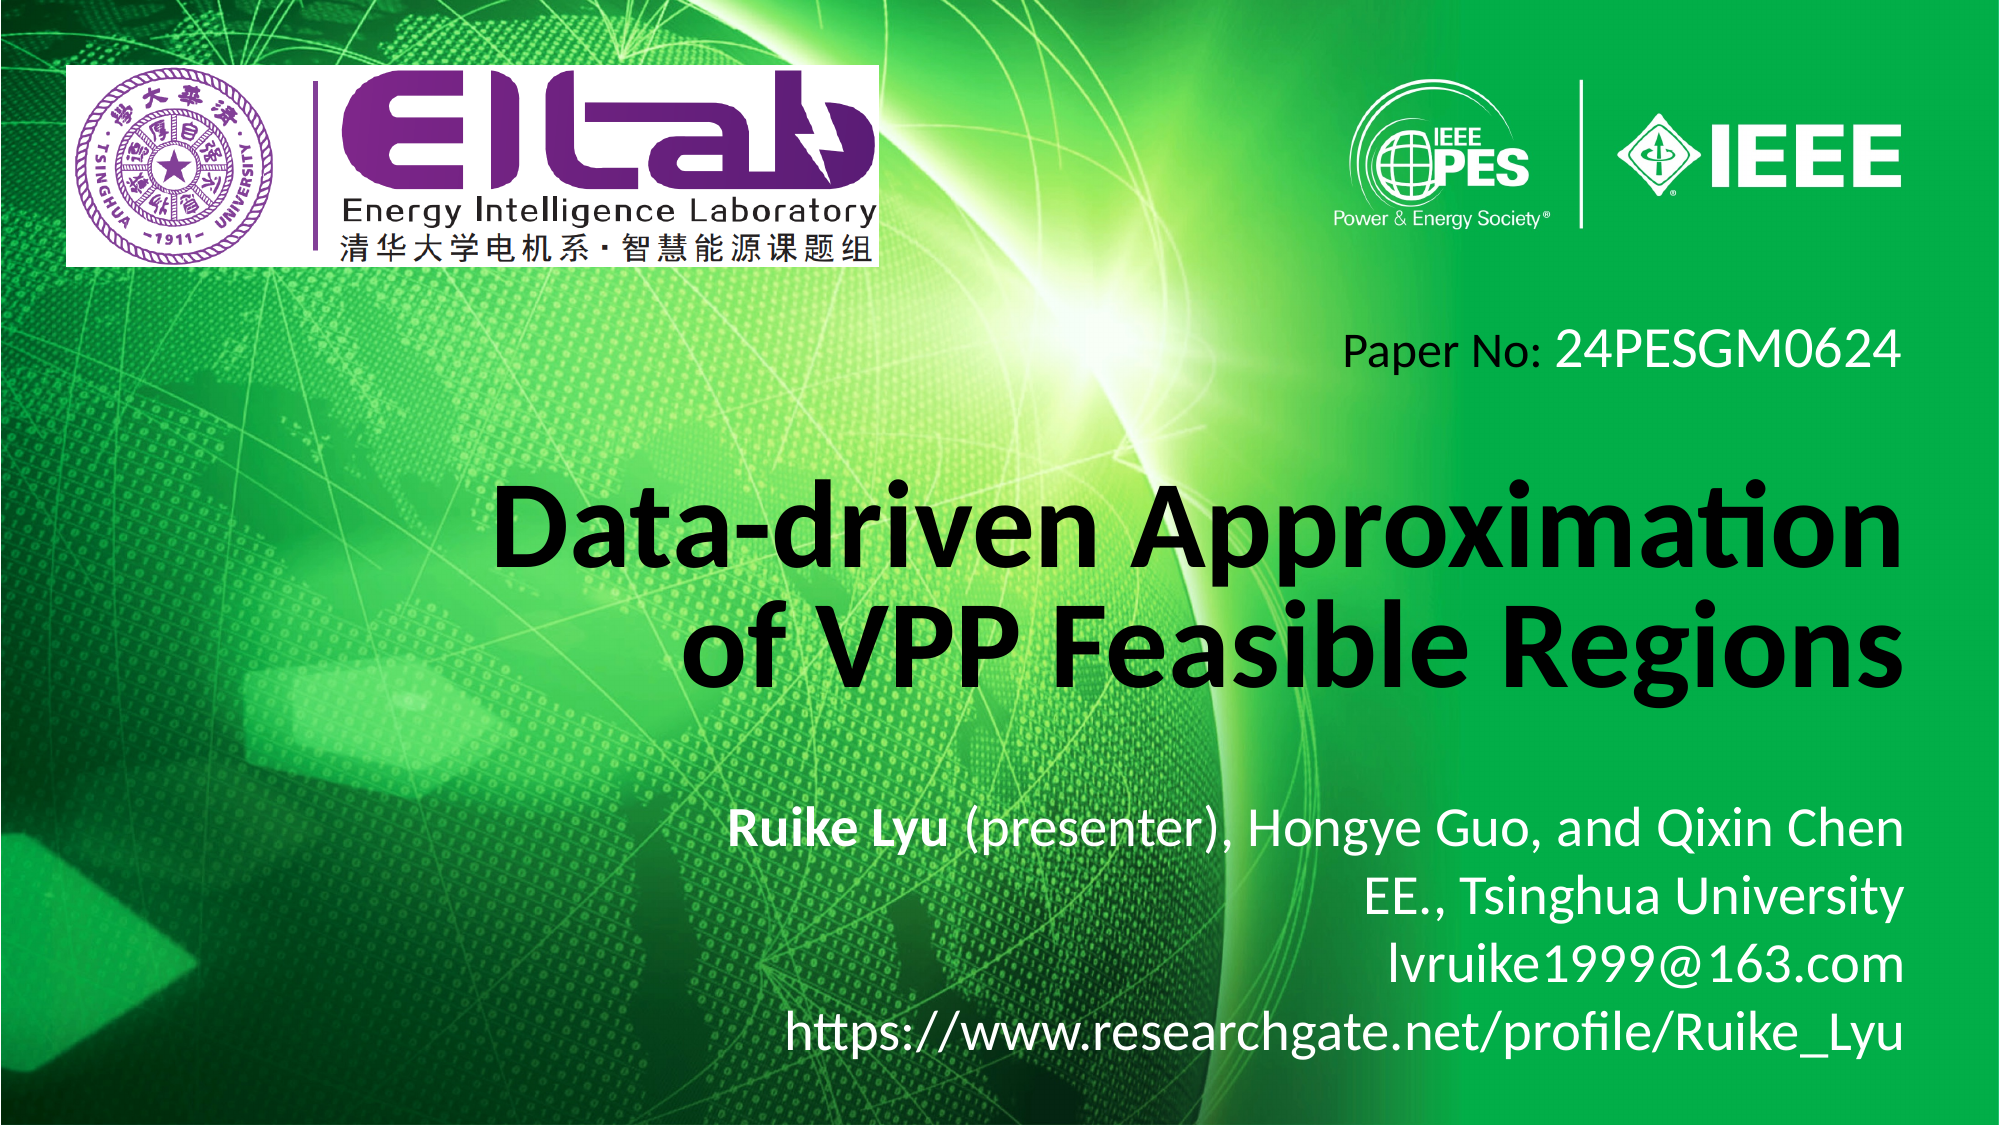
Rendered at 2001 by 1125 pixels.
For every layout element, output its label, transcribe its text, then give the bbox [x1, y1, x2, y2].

list Ruike Lyu (presenter), Hongye Guo, and Qixin Chen EE., Tsinghua University lvruike1999@163.com https://www.researchgate.net/profile/Ruike_Lyu [377, 782, 1922, 1072]
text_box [65, 65, 879, 267]
list Data-driven Approximation of VPP Feasible Regions [377, 463, 1922, 589]
picture [1, 0, 1999, 1125]
text_box Paper No: 24PESGM0624 [1327, 301, 1918, 387]
